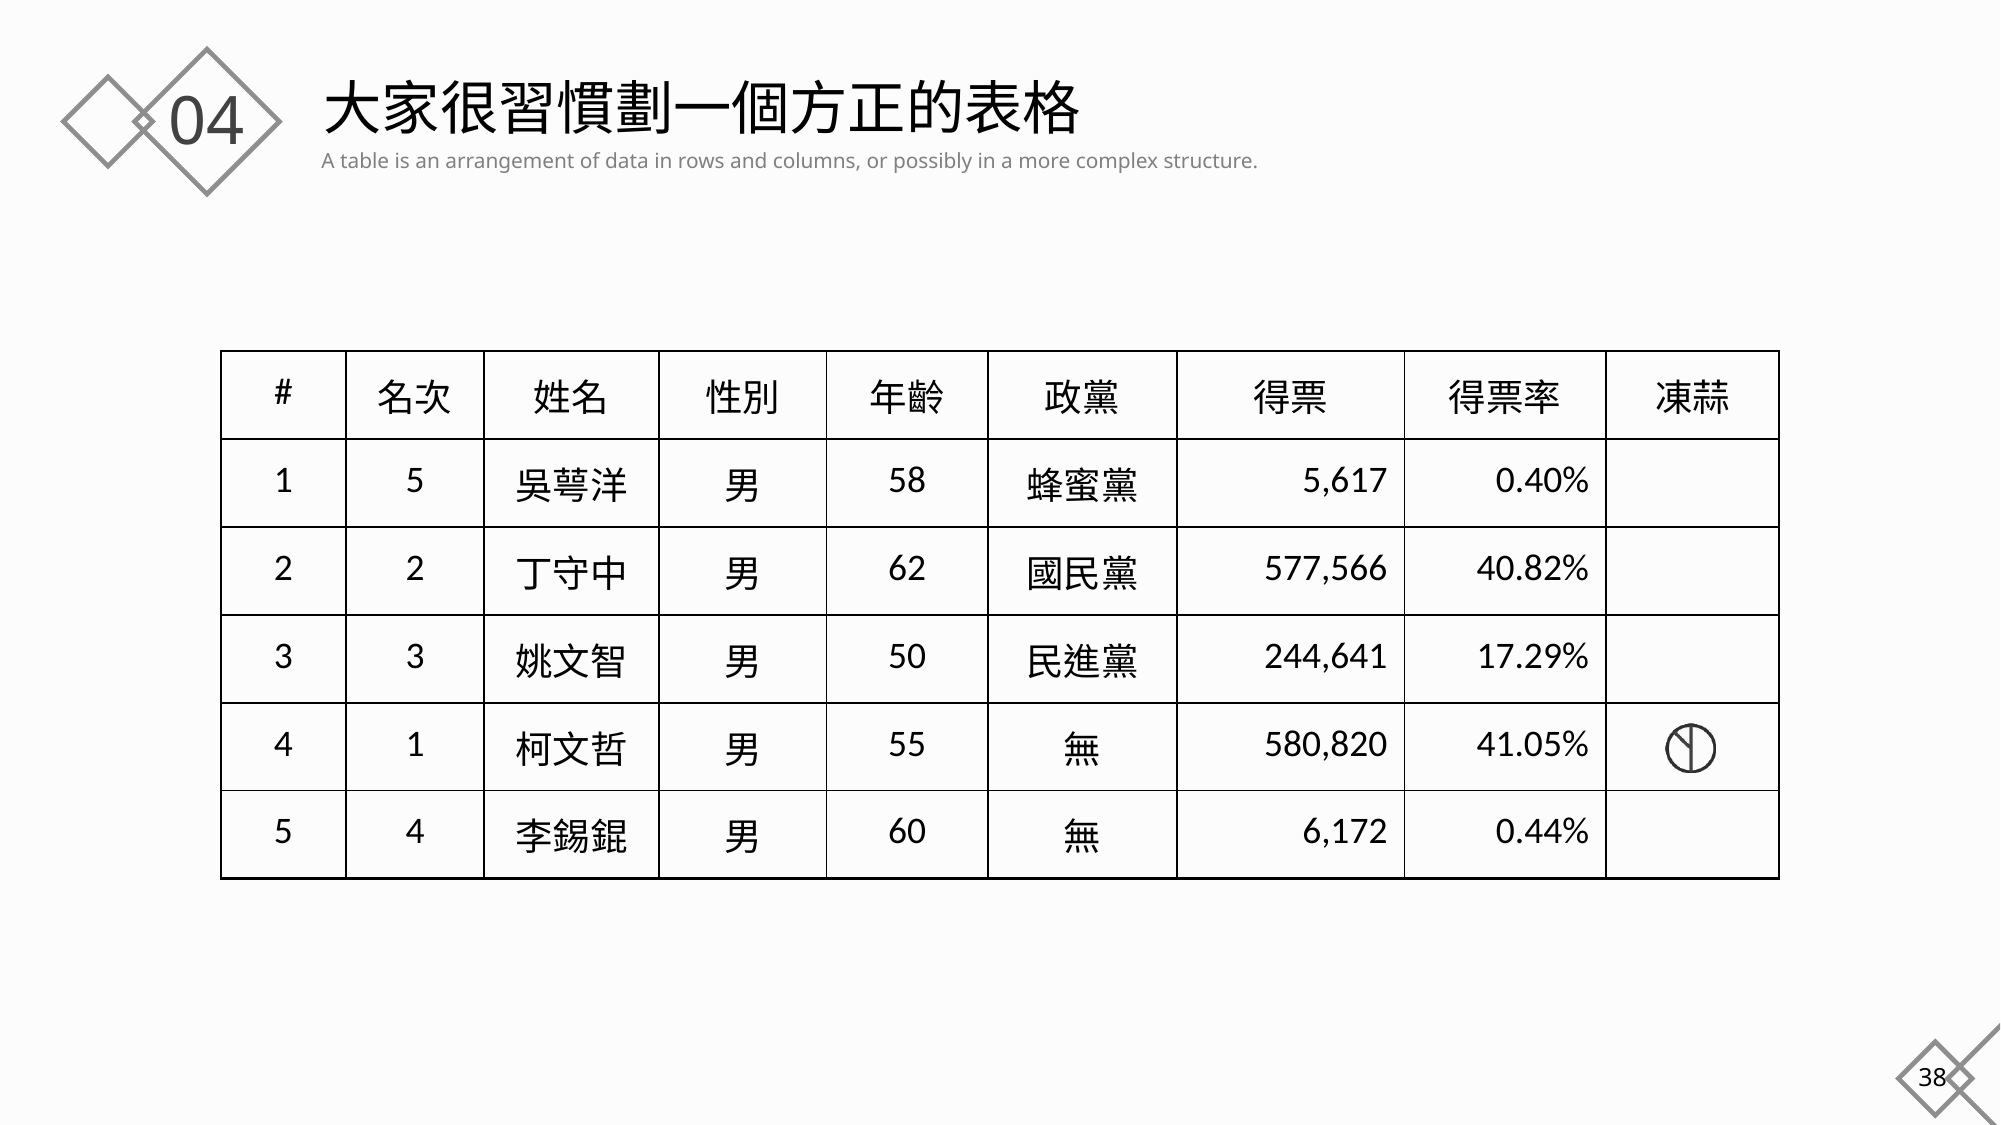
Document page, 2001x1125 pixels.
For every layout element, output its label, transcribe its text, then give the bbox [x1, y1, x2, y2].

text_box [220, 351, 1780, 879]
title 大家很習慣劃一個方正的表格 [309, 64, 1939, 150]
slide_number 38 [1900, 1048, 1966, 1109]
